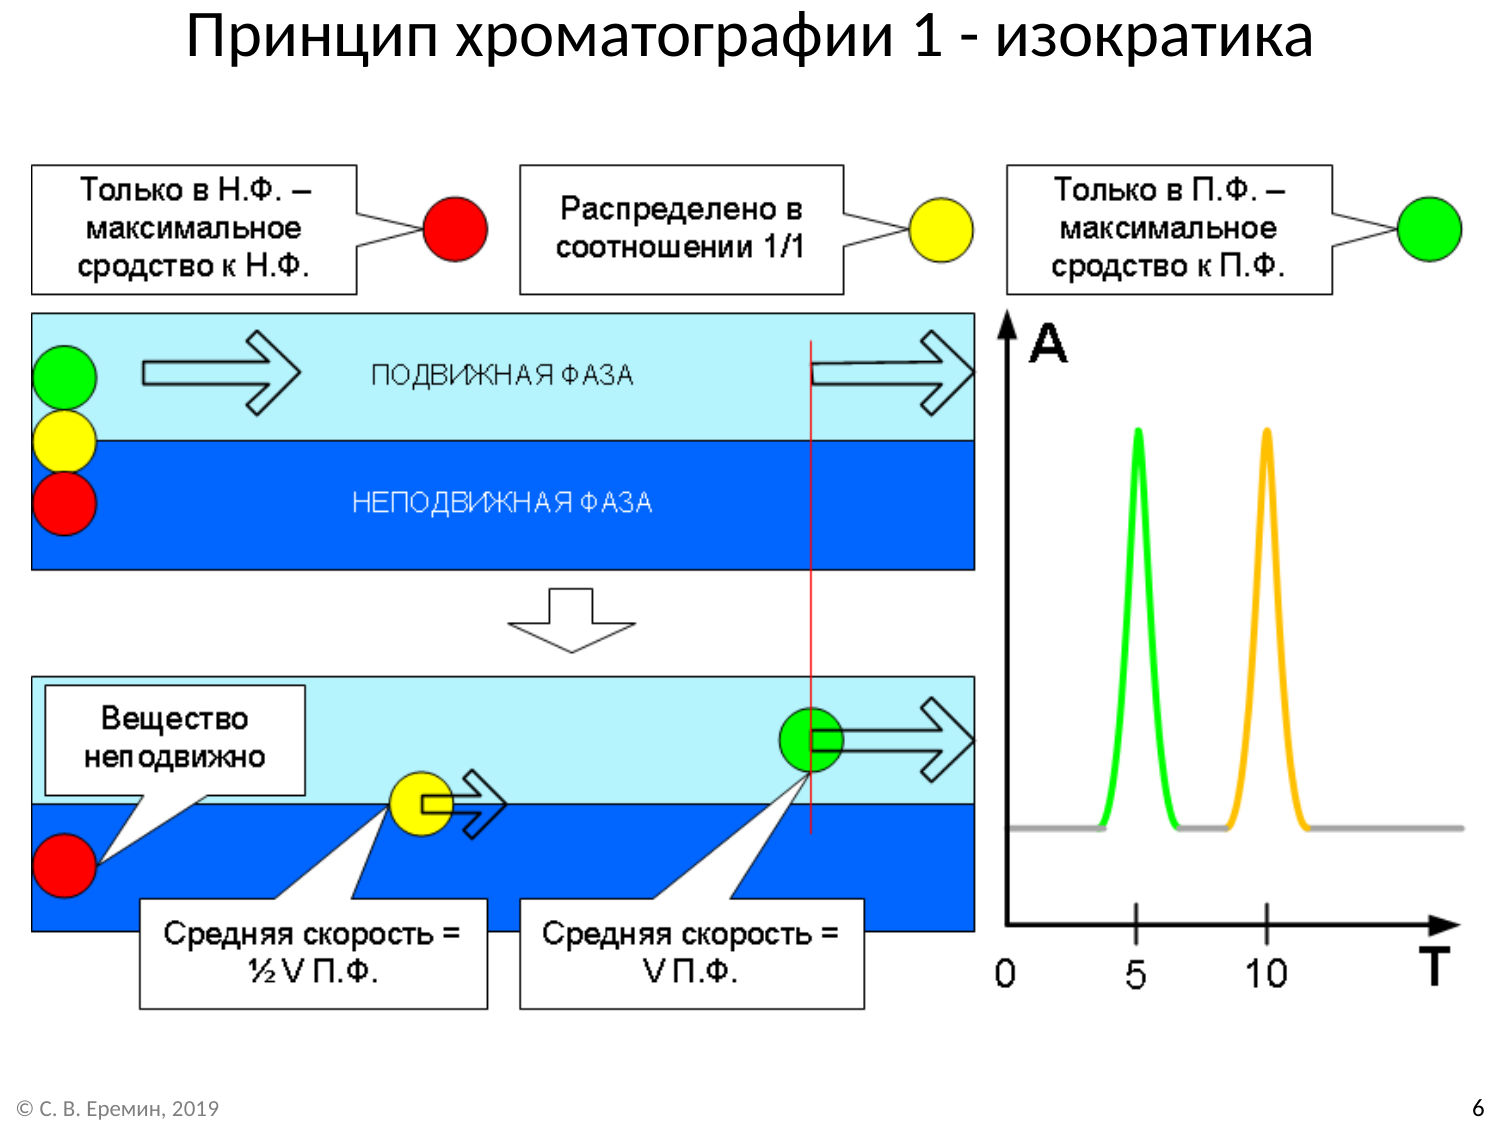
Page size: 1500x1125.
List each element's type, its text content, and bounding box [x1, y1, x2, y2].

title Принцип хроматографии 1 - изократика [1, 0, 1500, 61]
picture [30, 163, 1466, 1012]
slide_number 6 [1429, 1086, 1500, 1125]
